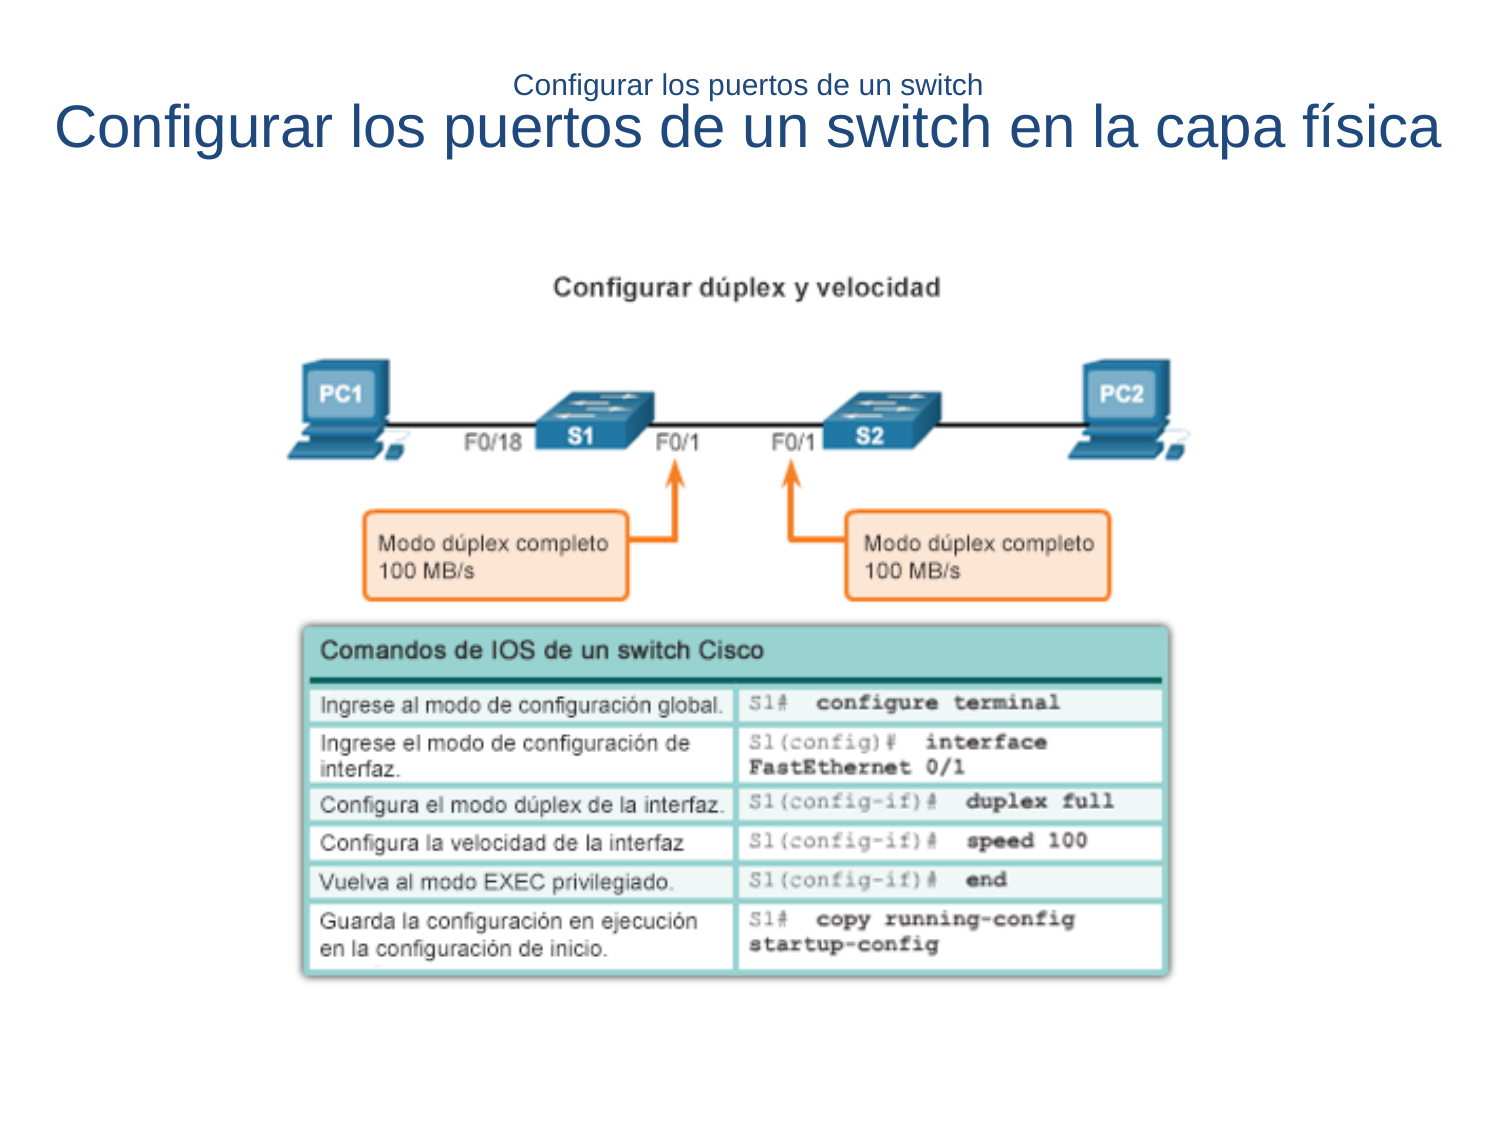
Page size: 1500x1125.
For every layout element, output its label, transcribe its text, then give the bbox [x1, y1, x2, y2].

title Configurar los puertos de un switch Configurar los puertos de un switch en la capa física [31, 64, 1466, 198]
picture [241, 246, 1253, 1014]
